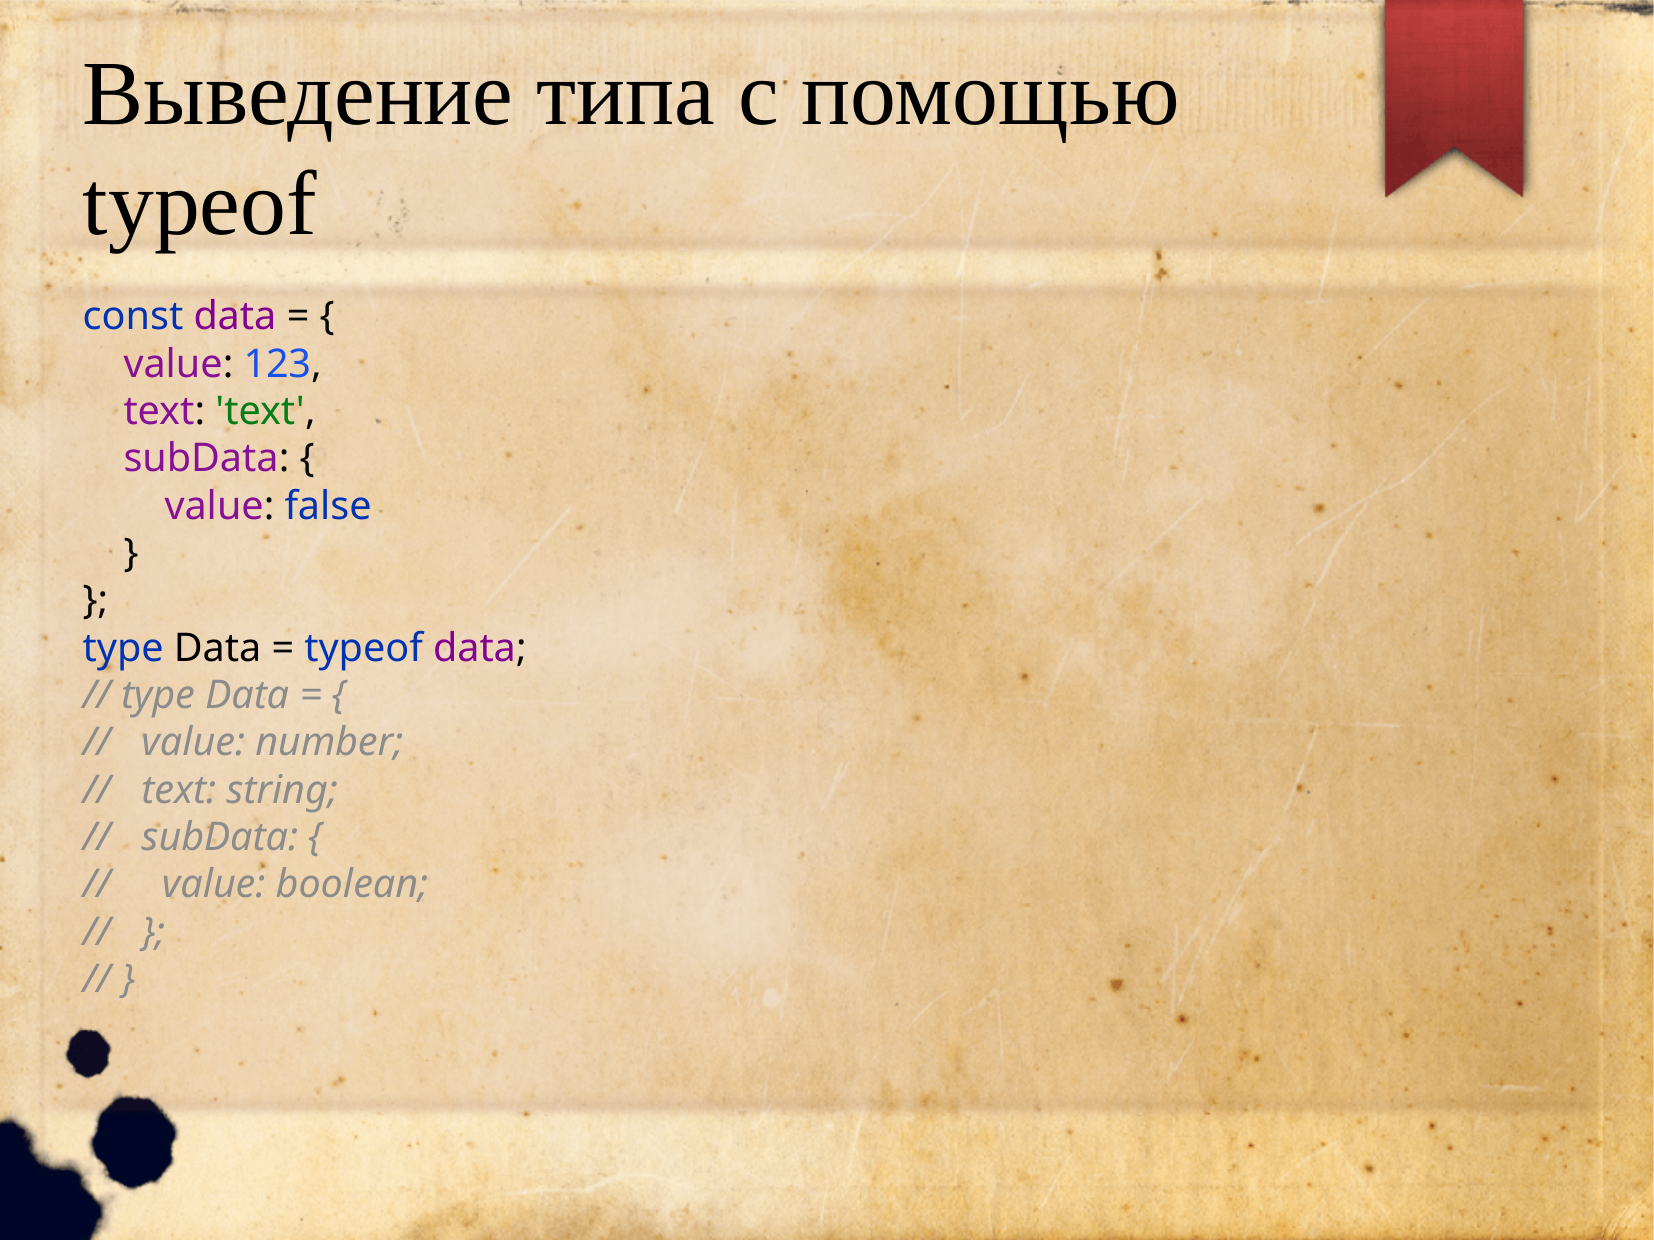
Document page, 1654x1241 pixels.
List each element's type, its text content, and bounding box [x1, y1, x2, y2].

picture [0, 0, 1654, 1240]
text_box Выведение типа с помощью typeof [82, 41, 1347, 245]
text_box const data = { value: 123, text: 'text', subData: { value: false } }; type Data = typeof data; // type Data = { // value: number; // text: string; // subData: { // value: boolean; // }; // } [82, 290, 1538, 1010]
